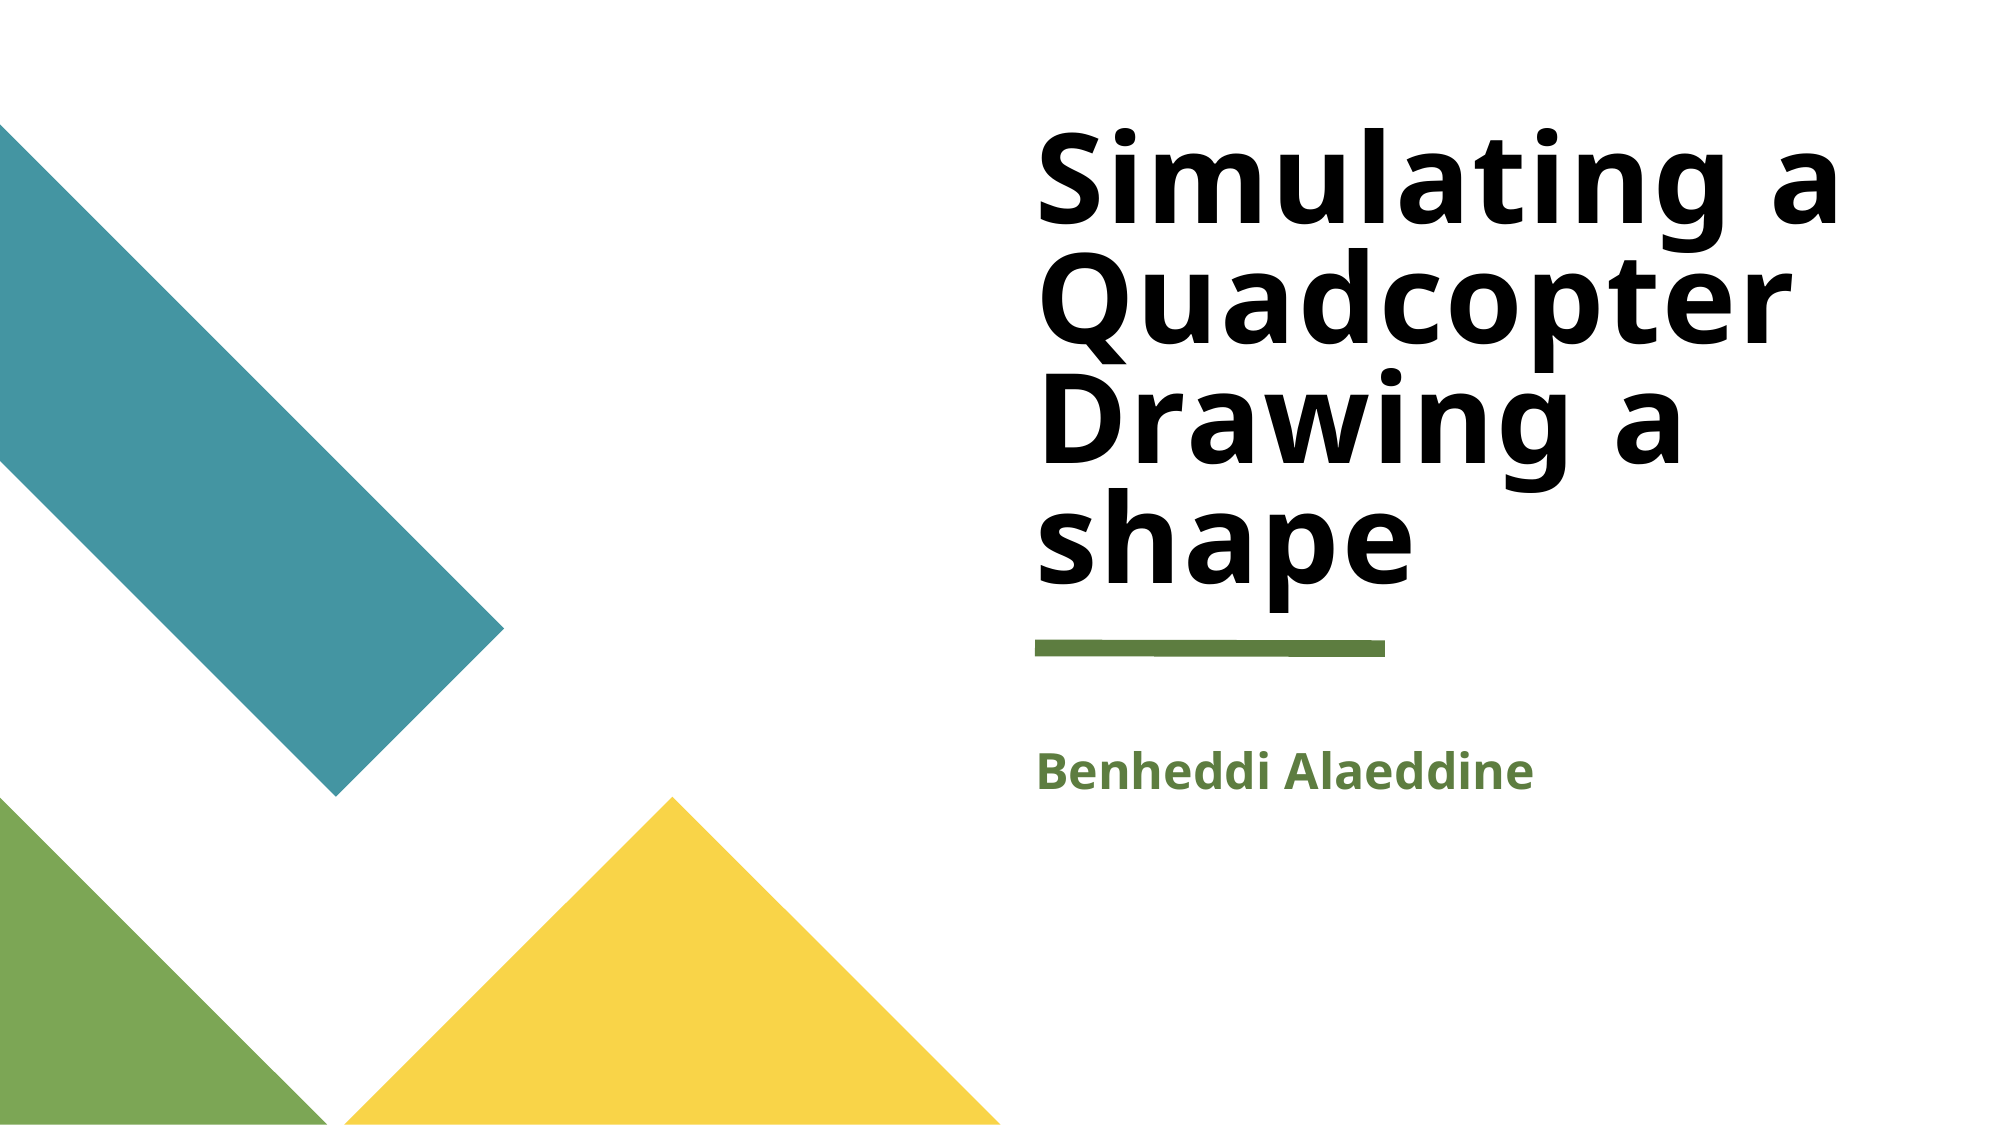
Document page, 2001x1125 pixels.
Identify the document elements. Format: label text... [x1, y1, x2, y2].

list Benheddi Alaeddine [1035, 746, 1936, 1017]
title Simulating a Quadcopter Drawing a shape [1035, 67, 1936, 608]
